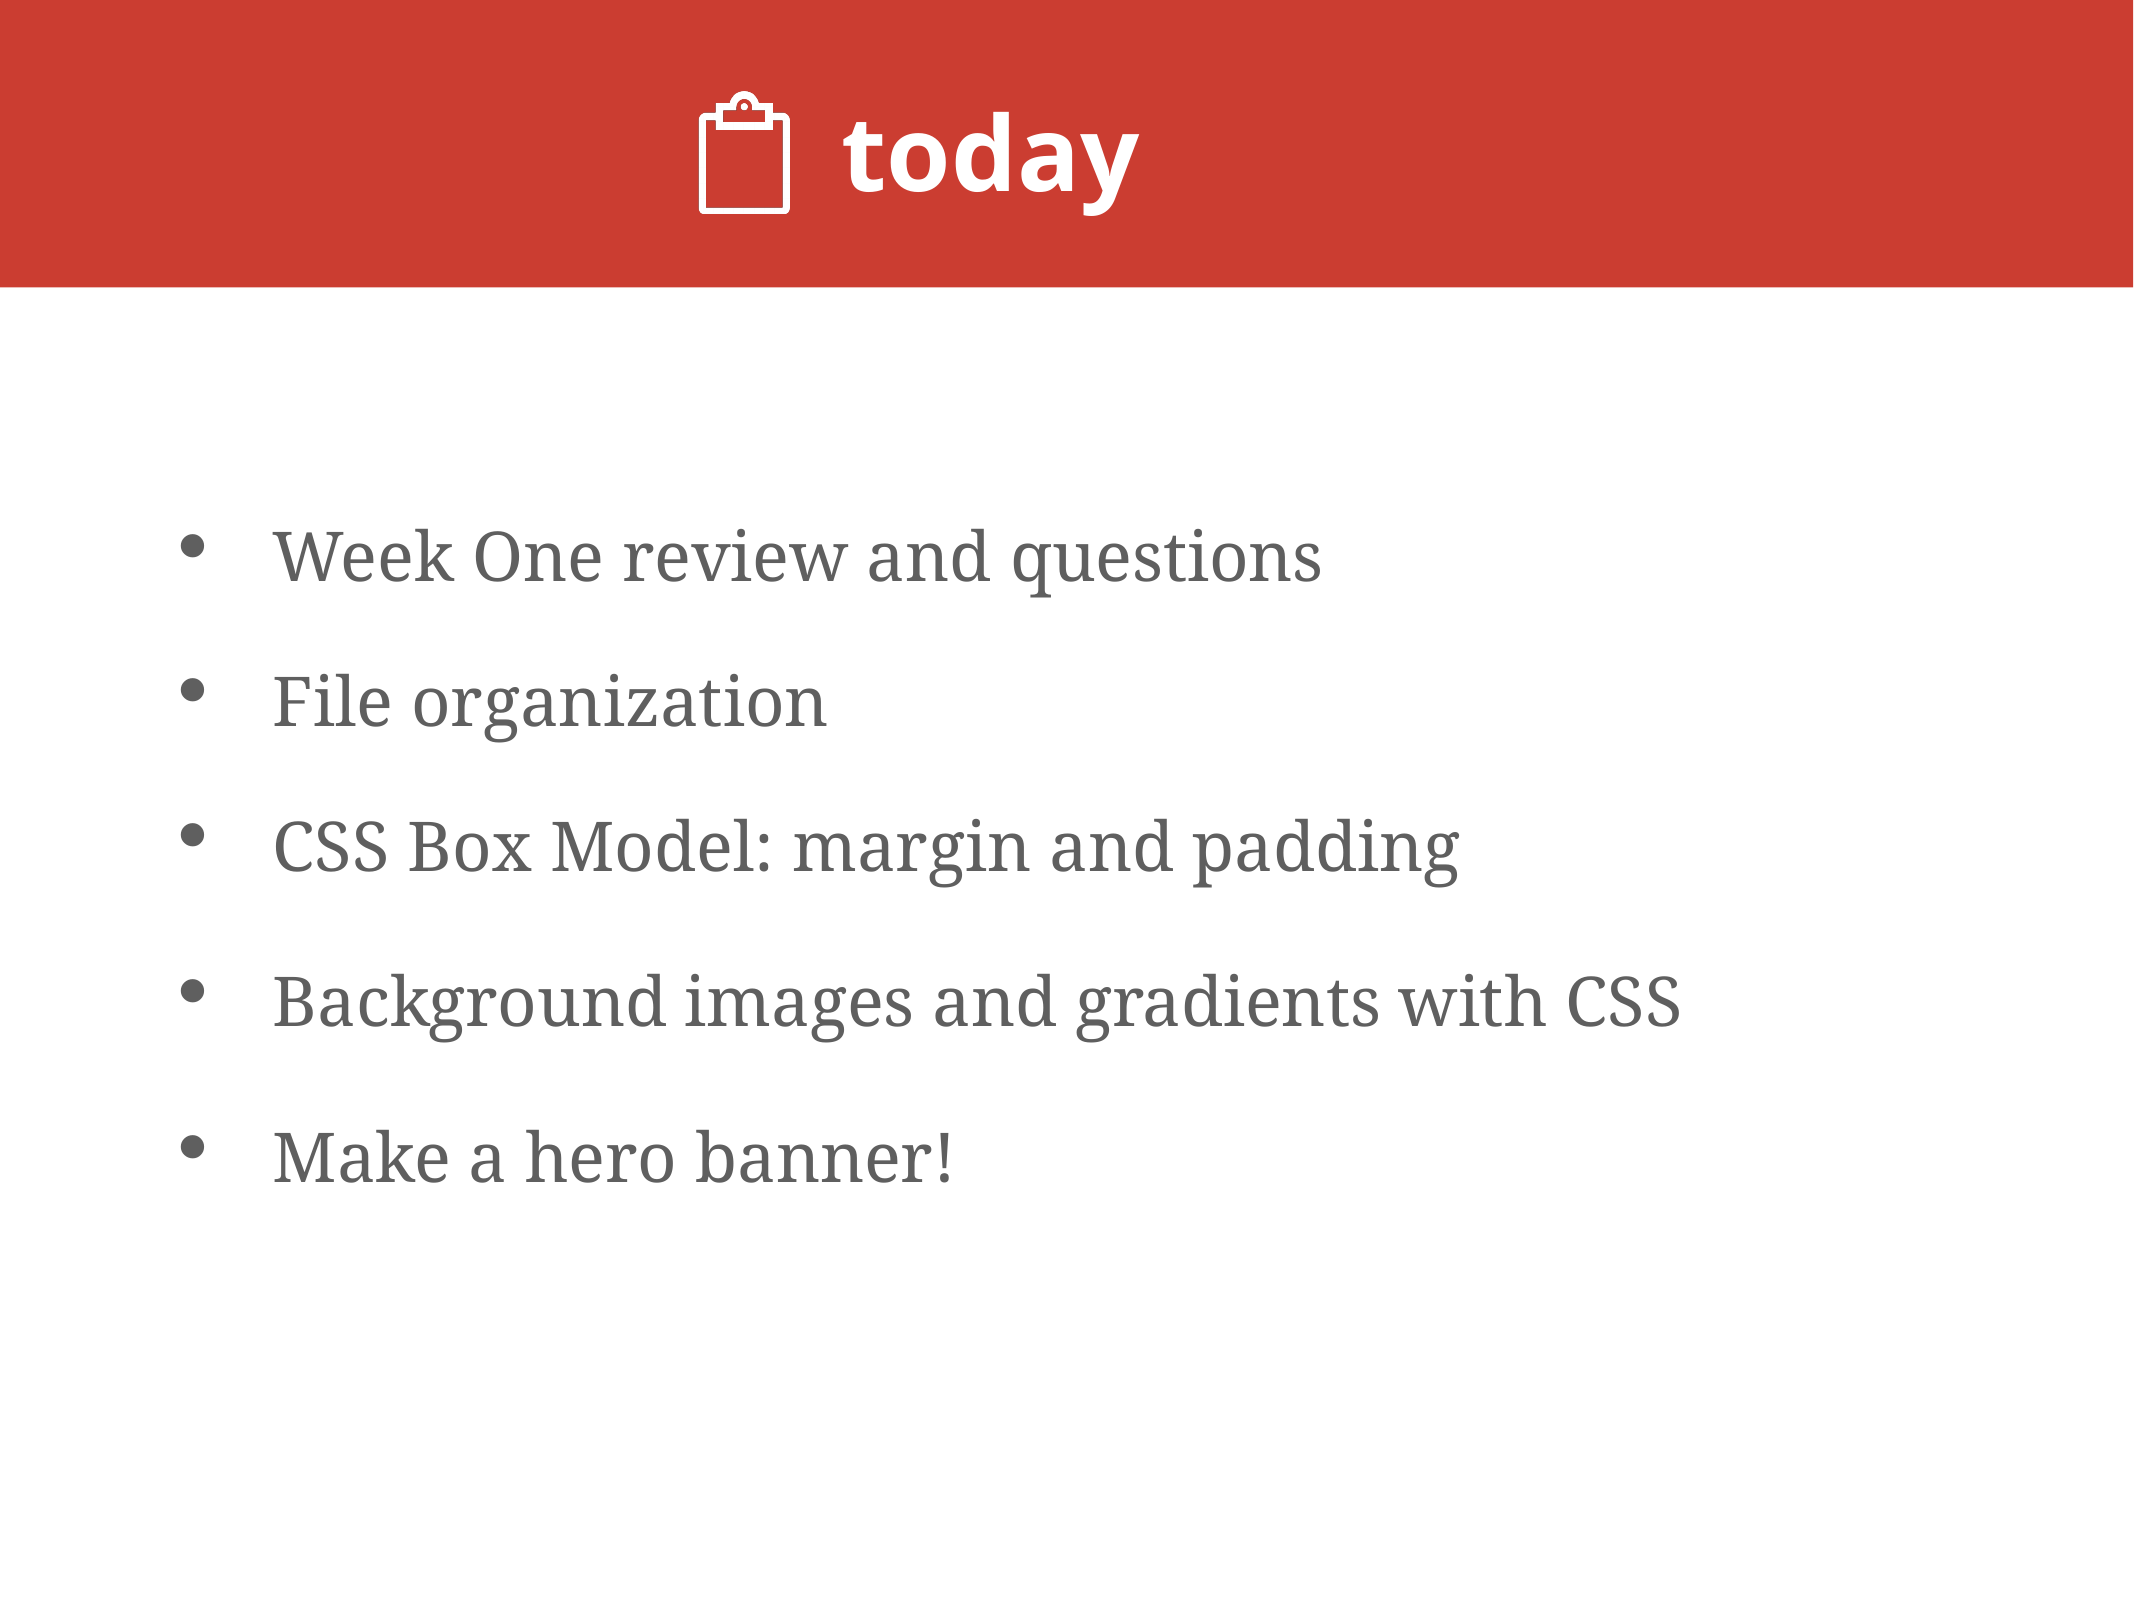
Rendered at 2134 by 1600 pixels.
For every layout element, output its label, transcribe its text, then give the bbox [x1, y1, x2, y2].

text_box [0, 0, 2134, 288]
text_box [683, 91, 805, 214]
text_box Week One review and questions File organization CSS Box Model: margin and padding Background images and gradients with CSS Make a hero banner! [179, 512, 1802, 1197]
title today [839, 87, 1443, 355]
